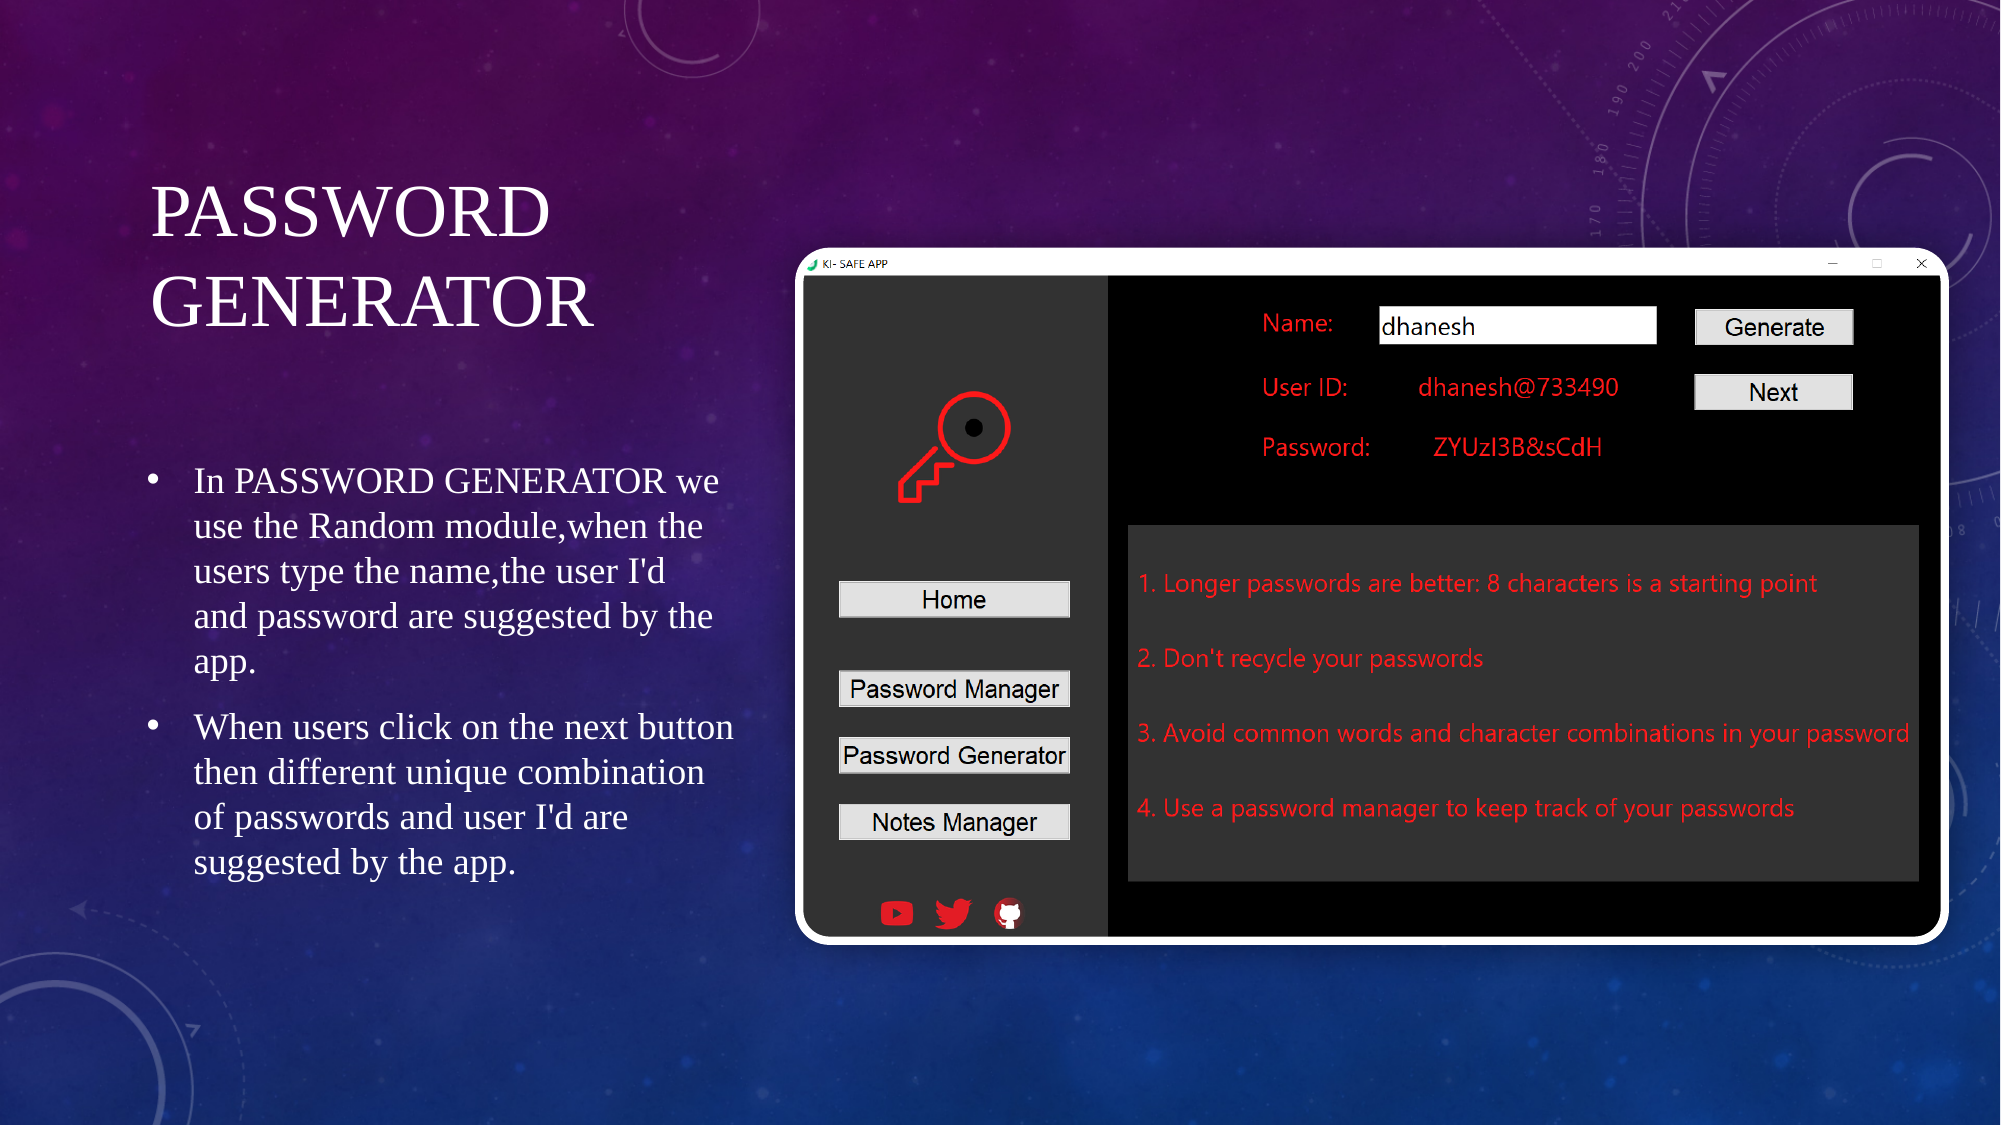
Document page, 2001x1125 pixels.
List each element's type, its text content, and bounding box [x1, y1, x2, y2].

title PASSWORD GENERATOR [135, 132, 789, 370]
list In PASSWORD GENERATOR we use the Random module,when the users type the name,the user I'd and password are suggested by the app. When users click on the next button then different unique combination of passwords and user I'd are suggested by the app. [131, 370, 789, 968]
picture [0, 0, 2001, 1125]
